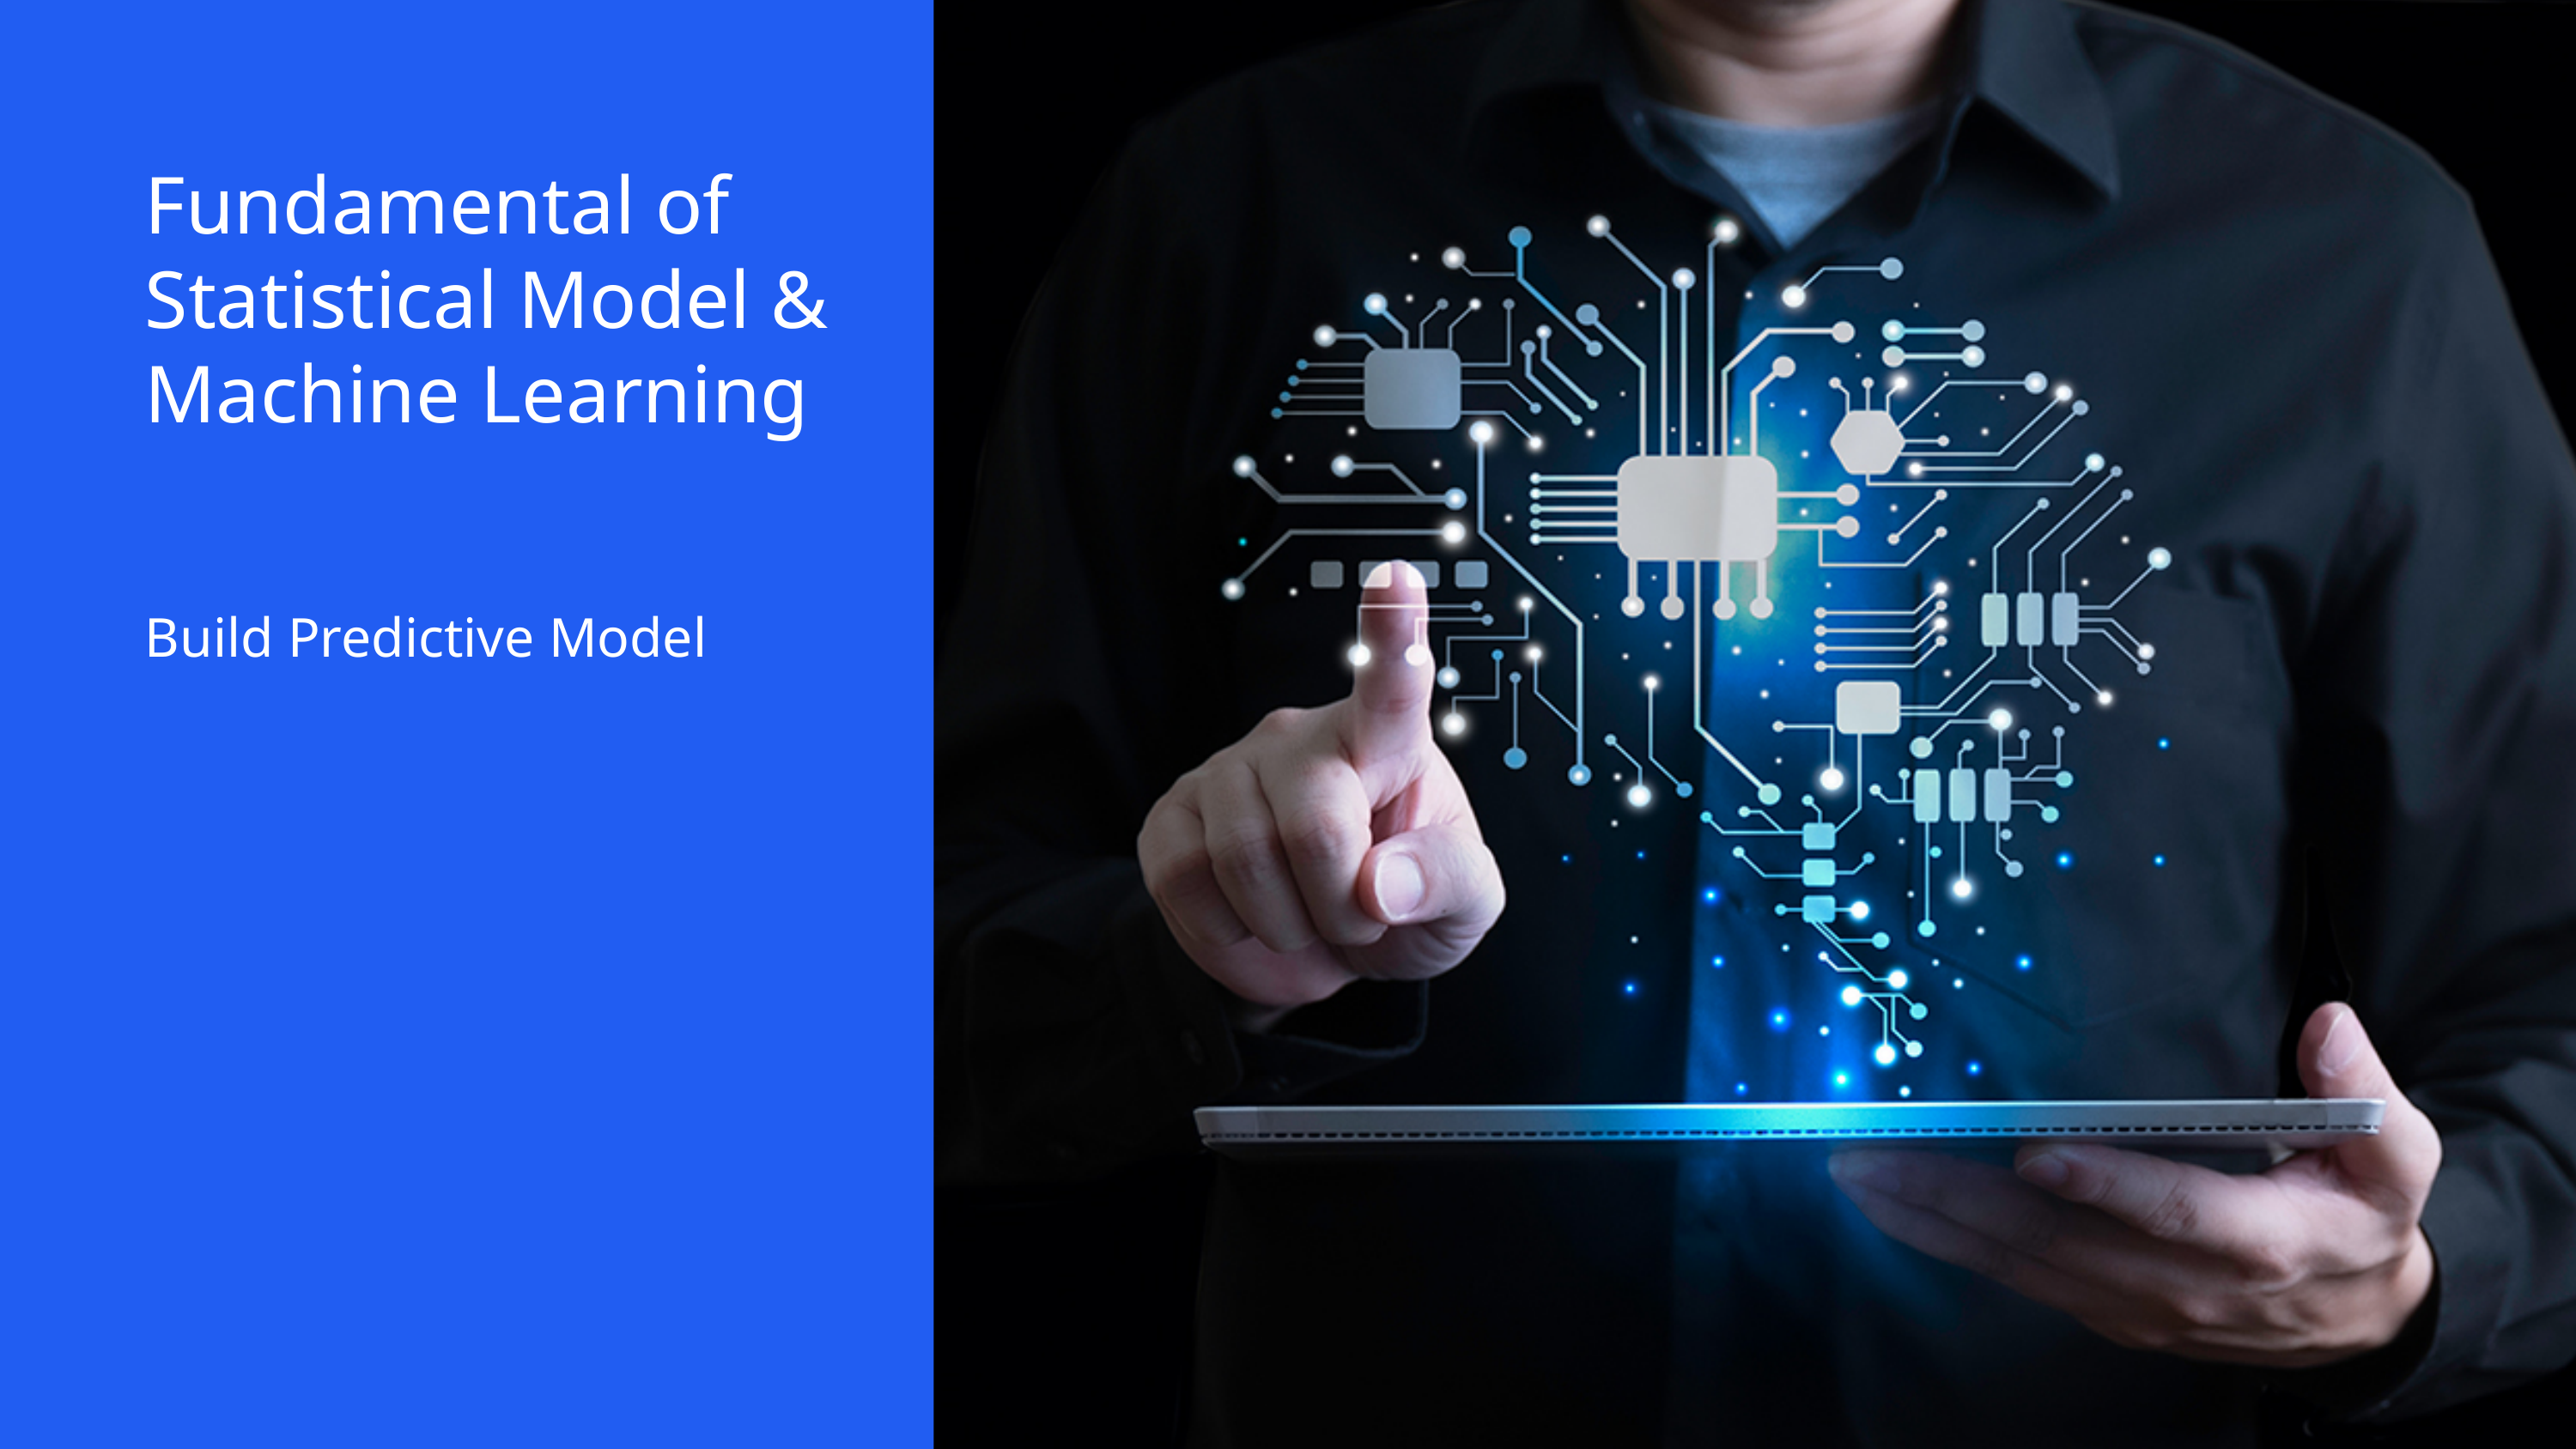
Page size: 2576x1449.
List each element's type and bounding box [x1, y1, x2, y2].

picture [933, 0, 2576, 1449]
text_box [144, 155, 848, 665]
